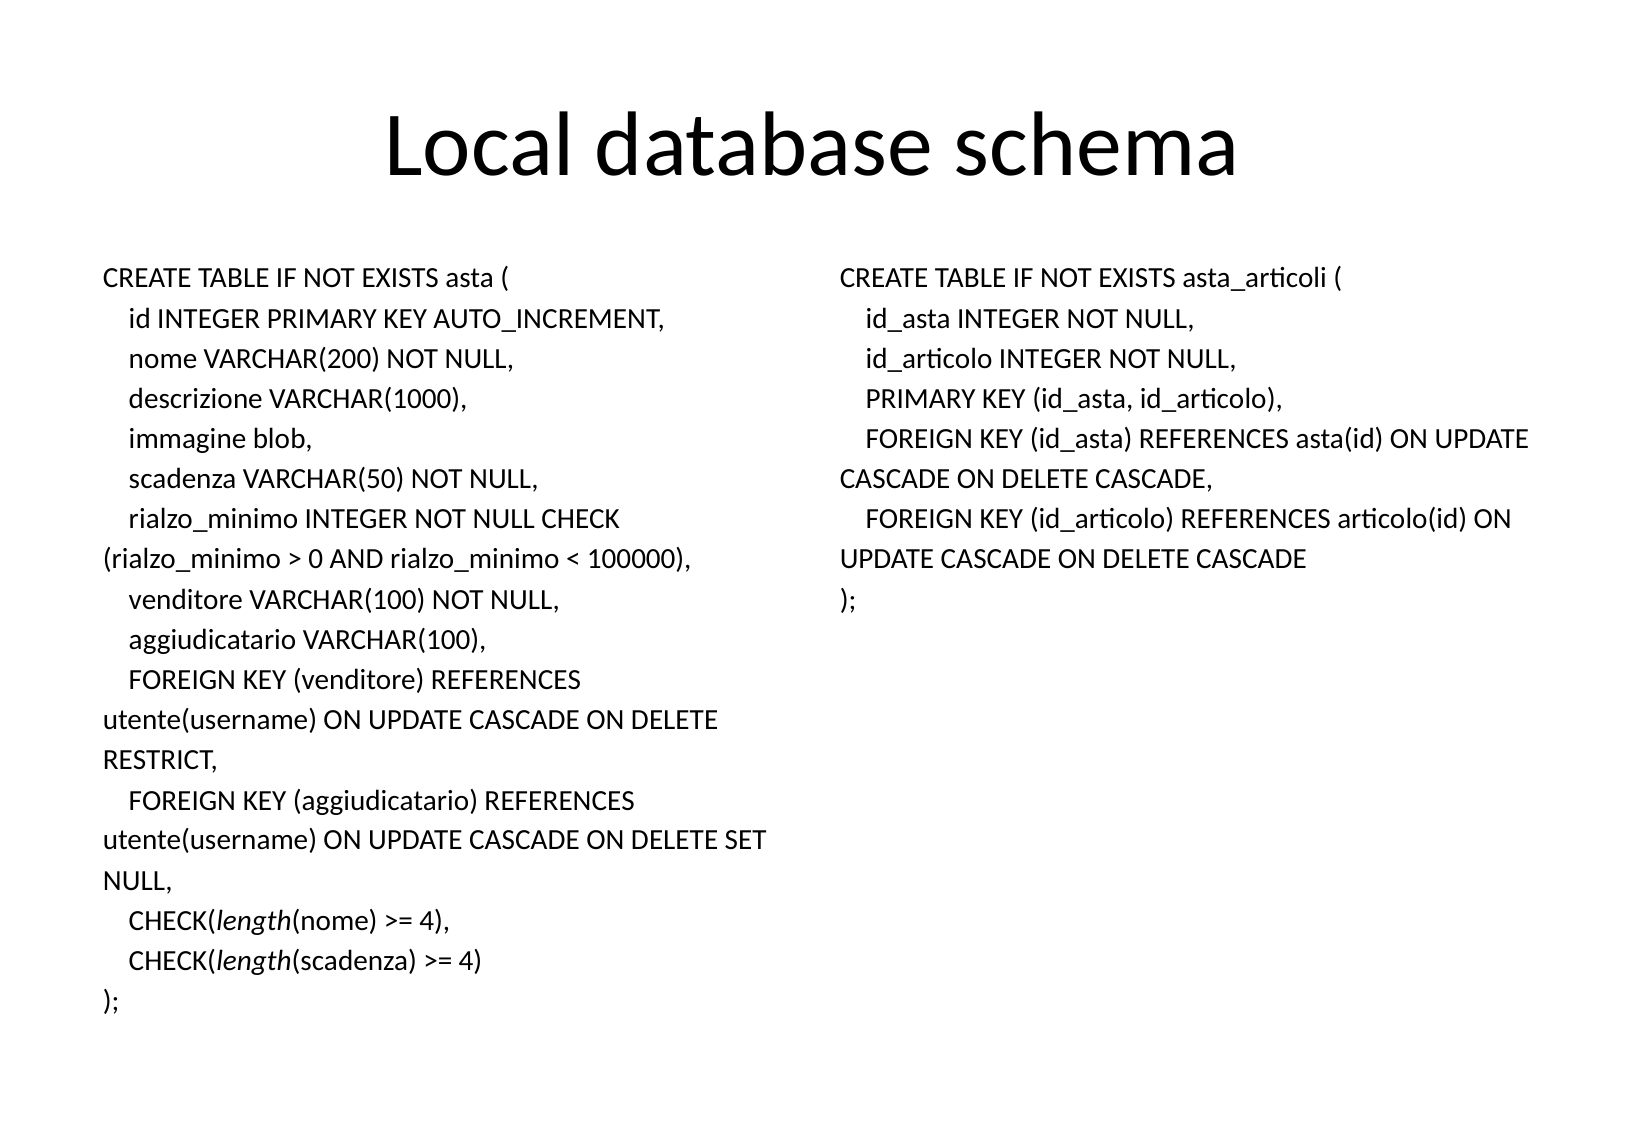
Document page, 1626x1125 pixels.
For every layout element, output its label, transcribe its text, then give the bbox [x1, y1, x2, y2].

title Local database schema [81, 45, 1544, 233]
list CREATE TABLE IF NOT EXISTS asta_articoli ( id_asta INTEGER NOT NULL, id_articolo INTEGER NOT NULL, PRIMARY KEY (id_asta, id_articolo), FOREIGN KEY (id_asta) REFERENCES asta(id) ON UPDATE CASCADE ON DELETE CASCADE, FOREIGN KEY (id_articolo) REFERENCES articolo(id) ON UPDATE CASCADE ON DELETE CASCADE ); [812, 244, 1594, 1077]
list CREATE TABLE IF NOT EXISTS asta ( id INTEGER PRIMARY KEY AUTO_INCREMENT, nome VARCHAR(200) NOT NULL, descrizione VARCHAR(1000), immagine blob, scadenza VARCHAR(50) NOT NULL, rialzo_minimo INTEGER NOT NULL CHECK (rialzo_minimo > 0 AND rialzo_minimo < 100000), venditore VARCHAR(100) NOT NULL, aggiudicatario VARCHAR(100), FOREIGN KEY (venditore) REFERENCES utente(username) ON UPDATE CASCADE ON DELETE RESTRICT, FOREIGN KEY (aggiudicatario) REFERENCES utente(username) ON UPDATE CASCADE ON DELETE SET NULL, CHECK(length(nome) >= 4), CHECK(length(scadenza) >= 4) ); [75, 244, 807, 1077]
